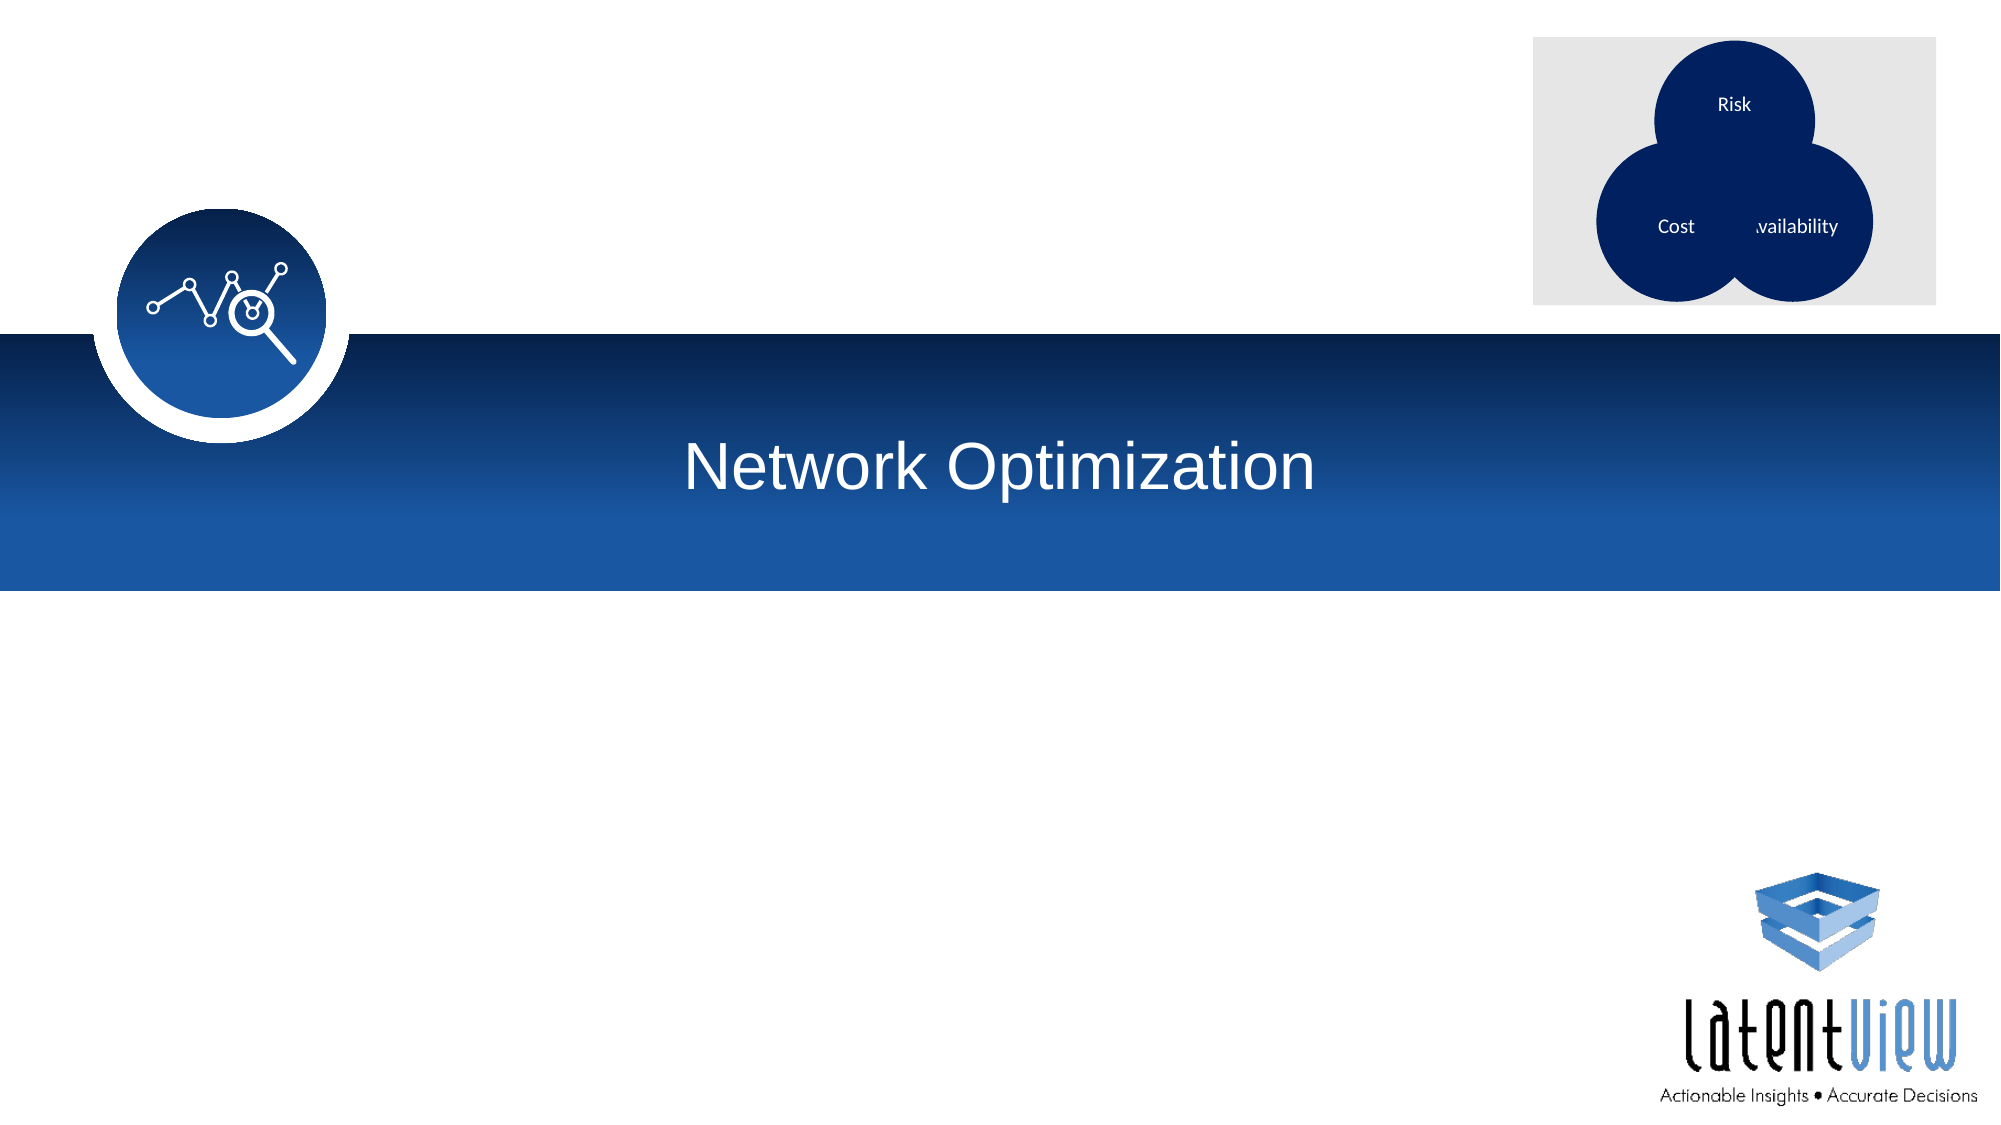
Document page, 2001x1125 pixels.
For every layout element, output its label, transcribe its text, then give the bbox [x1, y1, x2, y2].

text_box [1533, 37, 1937, 306]
picture [1610, 841, 2001, 1125]
list Network Optimization [534, 387, 1466, 538]
